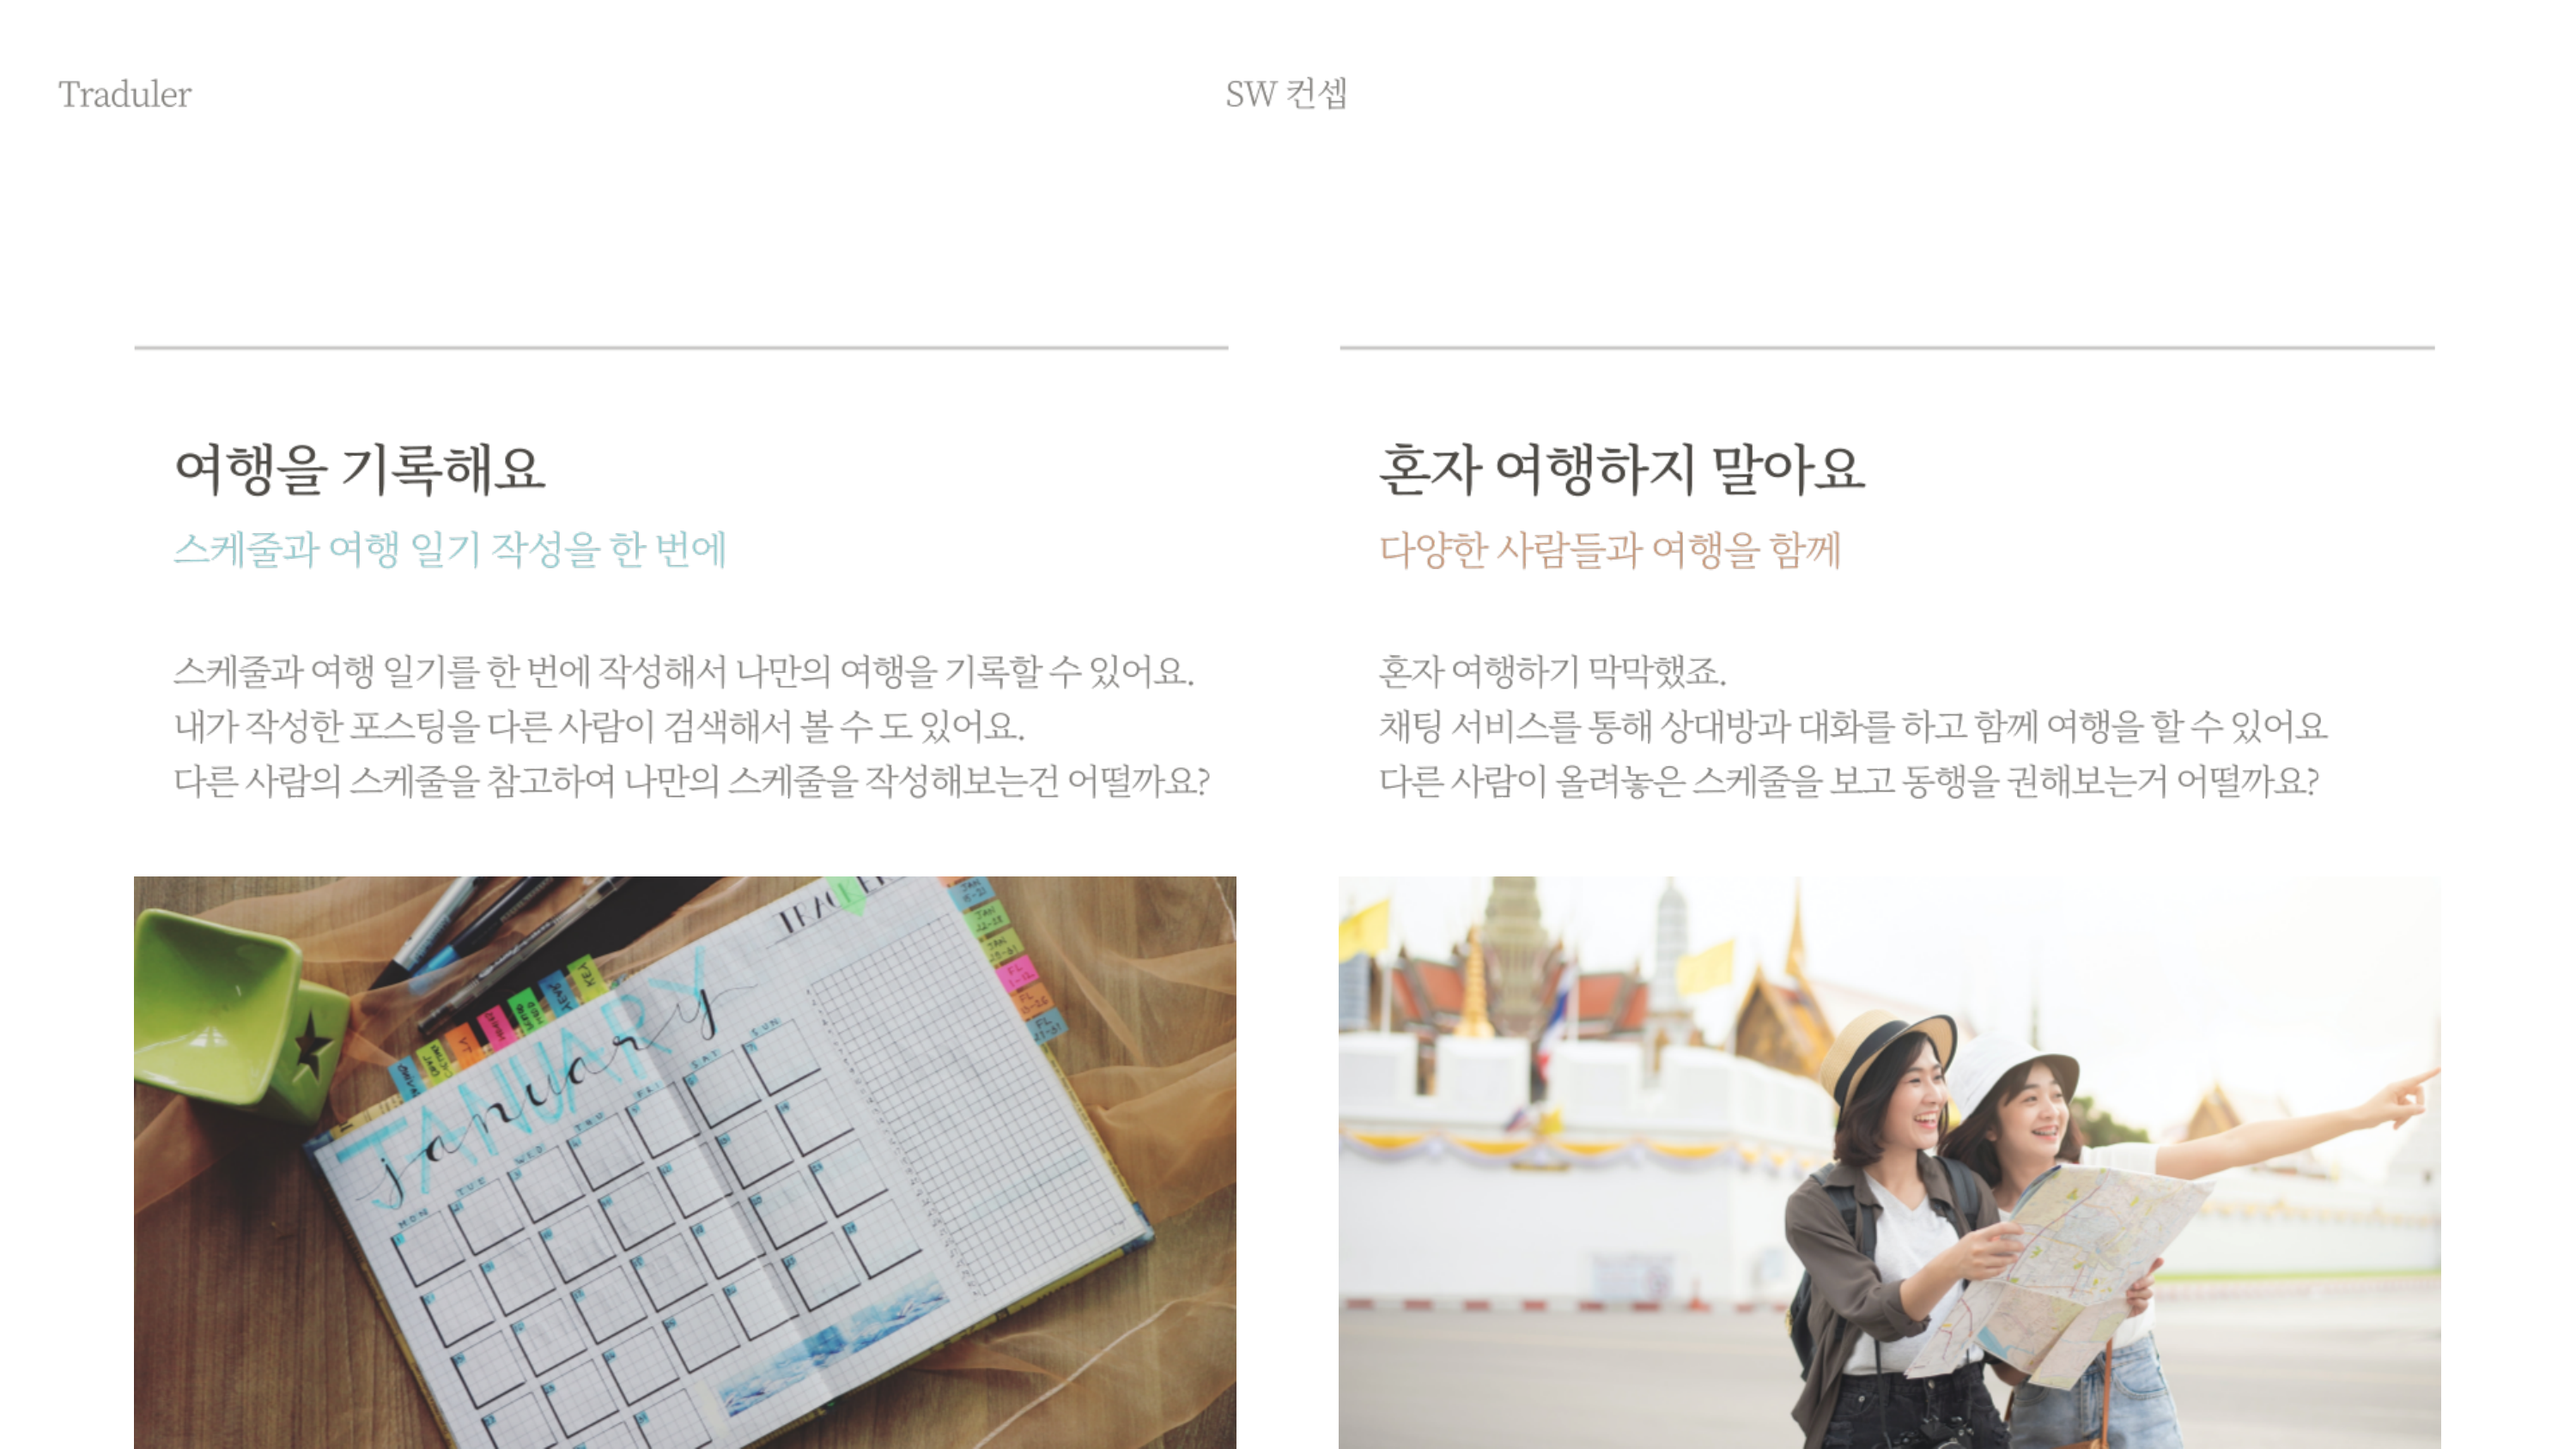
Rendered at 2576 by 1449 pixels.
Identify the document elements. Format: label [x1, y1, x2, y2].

picture [53, 63, 209, 124]
text_box [133, 876, 1236, 1449]
text_box [1340, 342, 2435, 355]
picture [164, 420, 756, 589]
picture [167, 639, 1230, 824]
picture [1370, 420, 1893, 588]
text_box [1339, 876, 2442, 1449]
picture [984, 63, 1365, 126]
text_box [133, 342, 1230, 355]
picture [1373, 639, 2352, 824]
